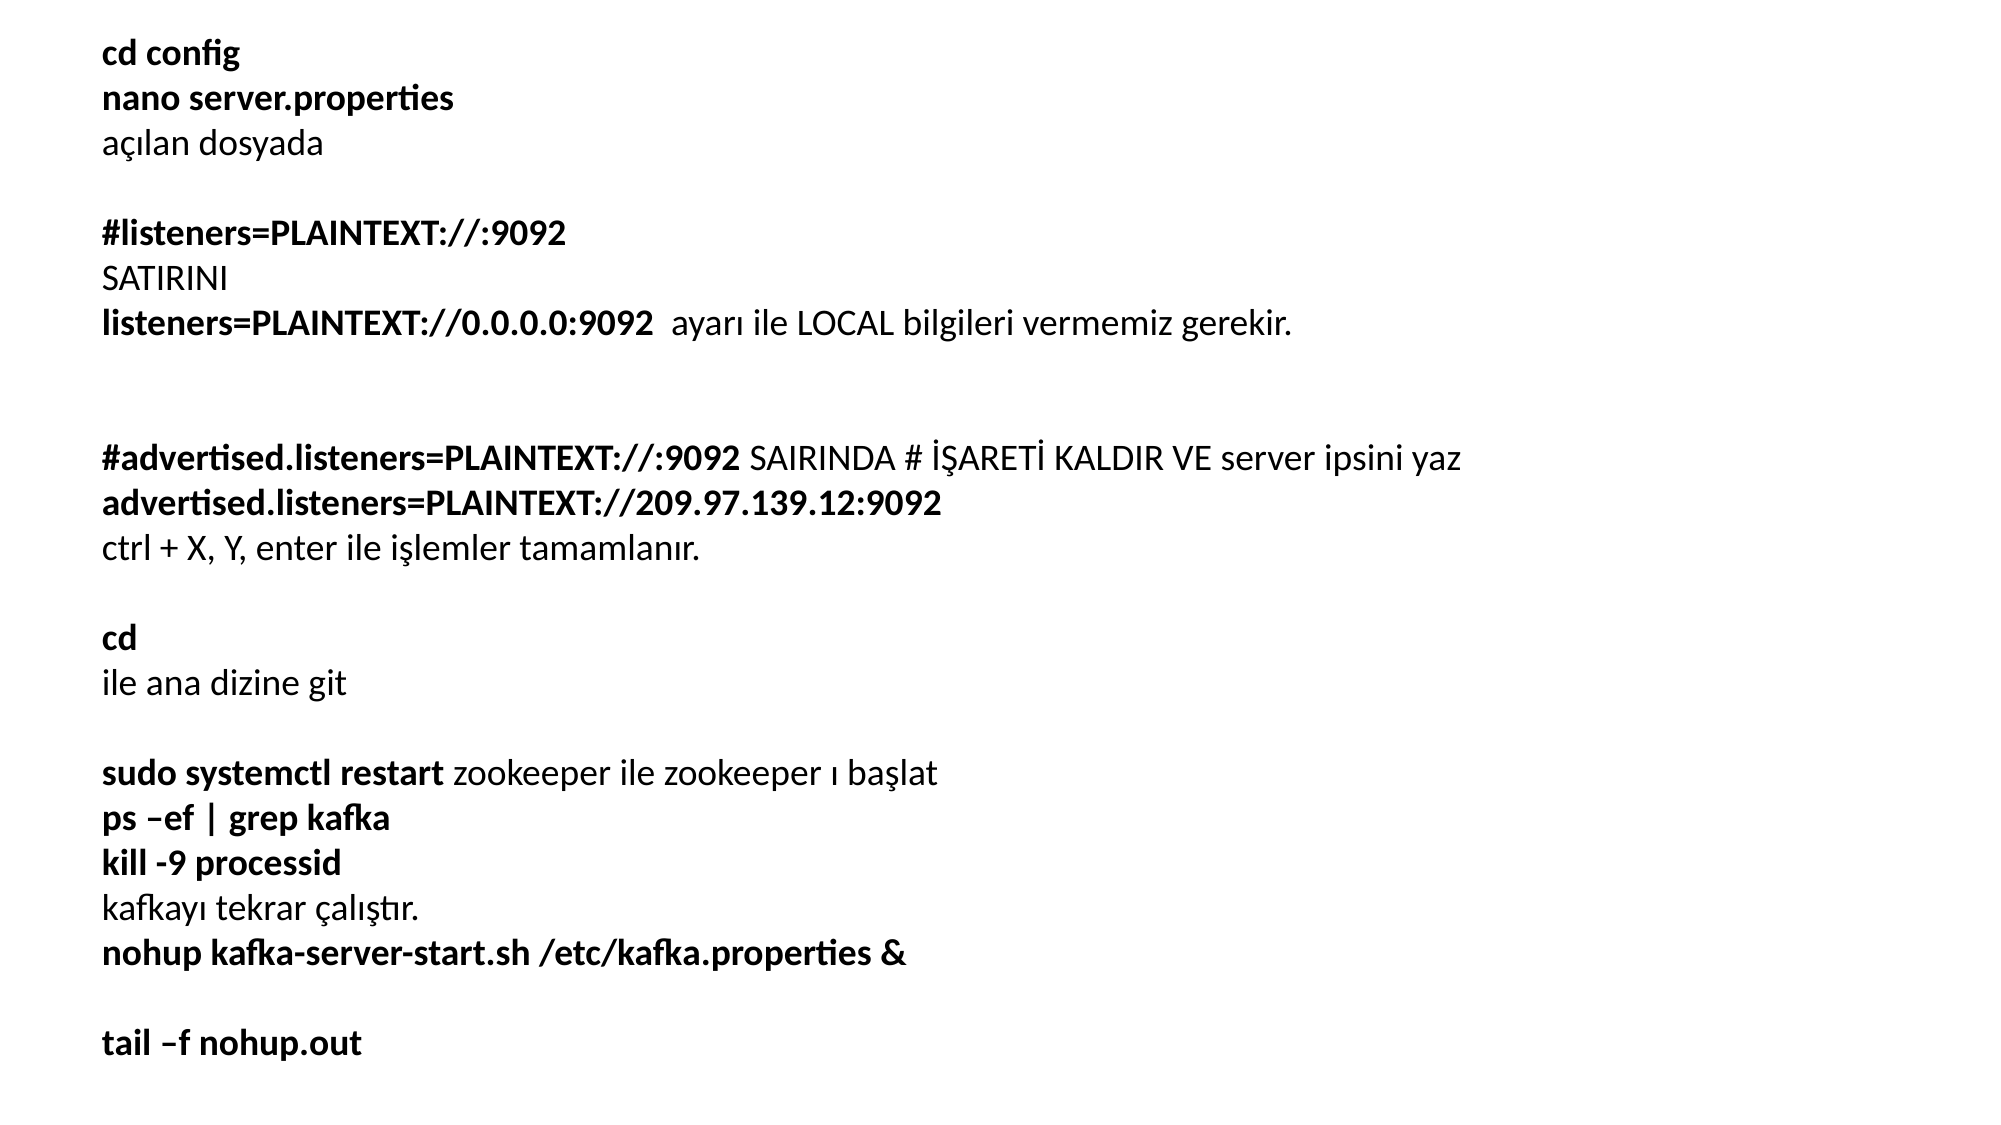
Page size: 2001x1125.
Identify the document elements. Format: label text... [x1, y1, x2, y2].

text_box cd config nano server.properties açılan dosyada #listeners=PLAINTEXT://:9092 SATIRINI listeners=PLAINTEXT://0.0.0.0:9092 ayarı ile LOCAL bilgileri vermemiz gerekir. #advertised.listeners=PLAINTEXT://:9092 SAIRINDA # İŞARETİ KALDIR VE server ipsini yaz advertised.listeners=PLAINTEXT://209.97.139.12:9092 ctrl + X, Y, enter ile işlemler tamamlanır. cd ile ana dizine git sudo systemctl restart zookeeper ile zookeeper ı başlat ps –ef | grep kafka kill -9 processid kafkayı tekrar çalıştır. nohup kafka-server-start.sh /etc/kafka.properties & tail –f nohup.out [87, 20, 1478, 1071]
